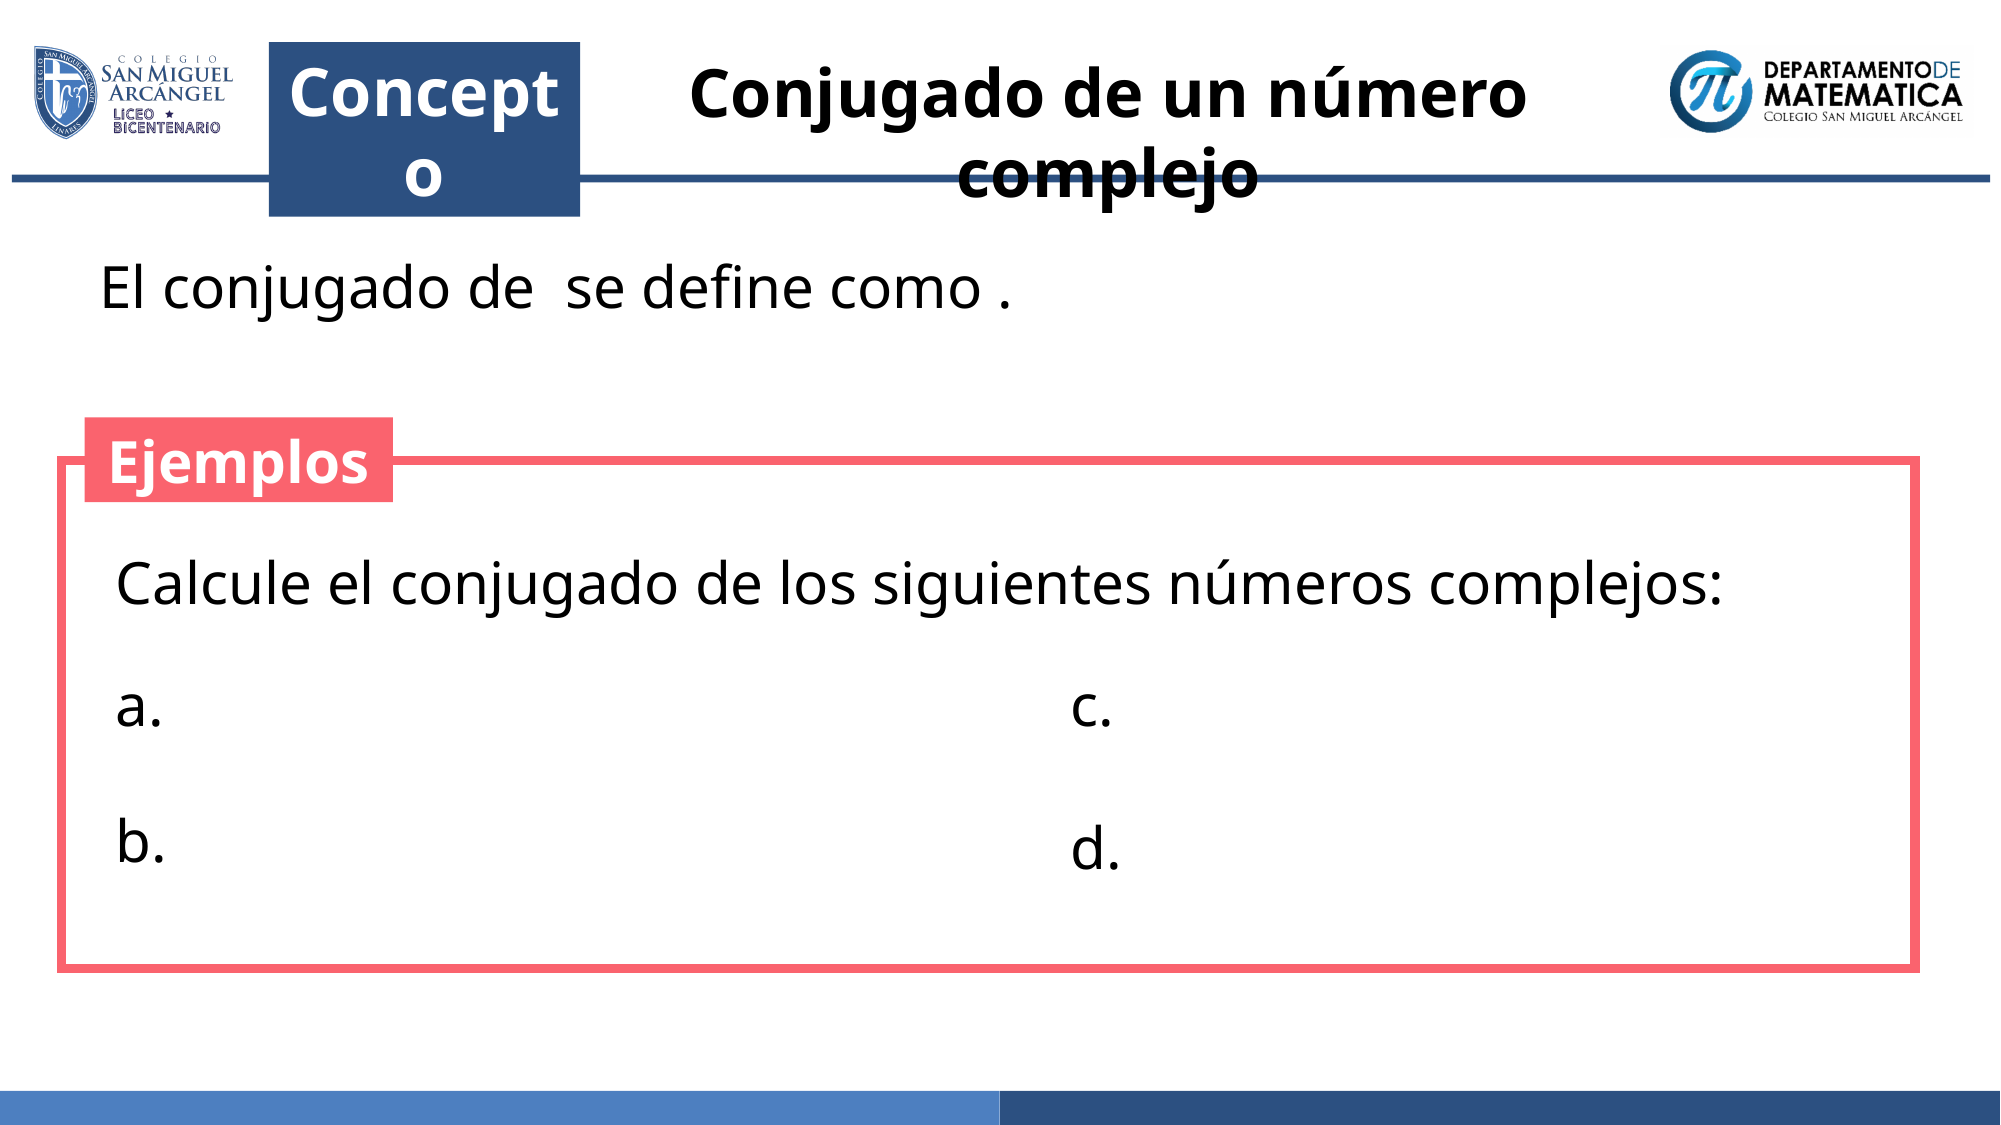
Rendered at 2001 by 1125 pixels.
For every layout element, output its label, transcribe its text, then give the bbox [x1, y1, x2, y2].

text_box [1638, 173, 1992, 184]
text_box [10, 173, 268, 184]
text_box Ejemplos [84, 417, 393, 503]
text_box Concepto [268, 42, 581, 217]
text_box [0, 1089, 999, 1125]
picture [1659, 44, 1975, 139]
text_box Calcule el conjugado de los siguientes números complejos: [100, 539, 1872, 624]
text_box Conjugado de un número complejo [580, 43, 1638, 219]
picture [25, 37, 240, 146]
text_box [999, 1089, 2000, 1125]
text_box [60, 459, 1916, 970]
